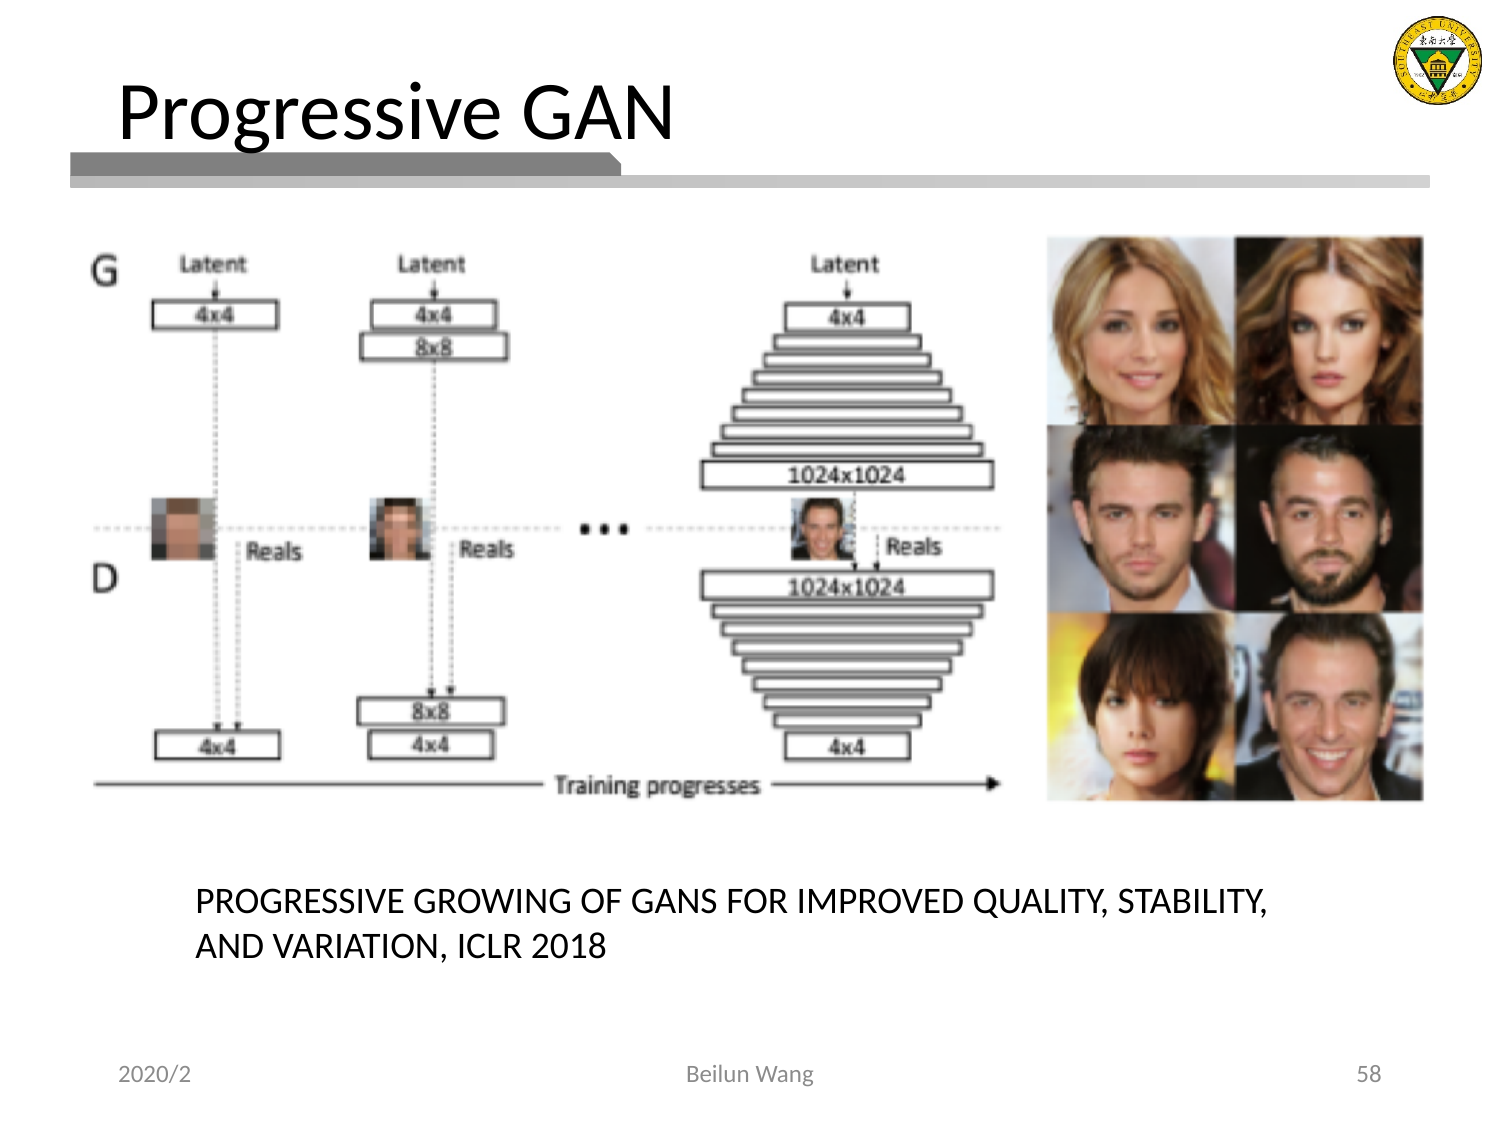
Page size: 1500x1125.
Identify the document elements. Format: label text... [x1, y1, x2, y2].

picture [1393, 16, 1482, 105]
title Progressive GAN [103, 59, 1361, 156]
footer Beilun Wang [496, 1042, 1004, 1103]
slide_number 2020/2 [103, 1042, 441, 1103]
picture [61, 214, 1439, 810]
text_box PROGRESSIVE GROWING OF GANS FOR IMPROVED QUALITY, STABILITY, AND VARIATION, ICLR 2018 [180, 868, 1285, 974]
slide_number 58 [1059, 1042, 1397, 1103]
